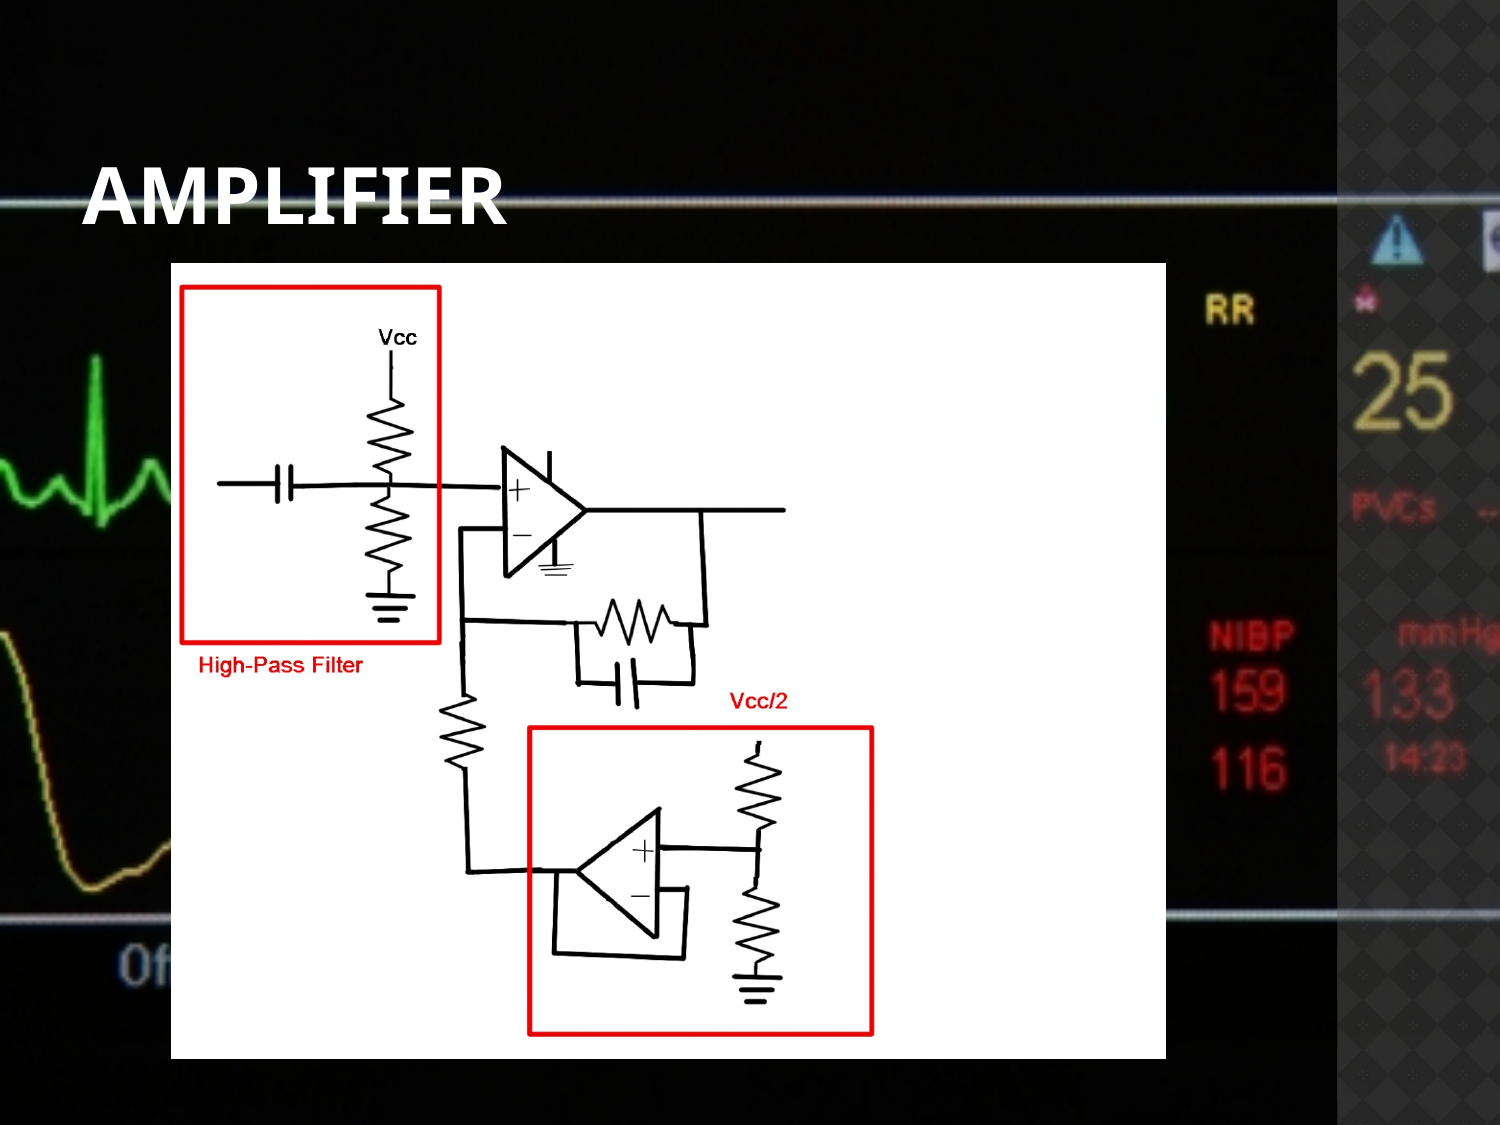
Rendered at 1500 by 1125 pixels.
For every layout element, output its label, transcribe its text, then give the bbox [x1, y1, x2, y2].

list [171, 263, 1167, 1060]
picture [0, 0, 1500, 1125]
title AMPLIFIER [75, 52, 1263, 240]
